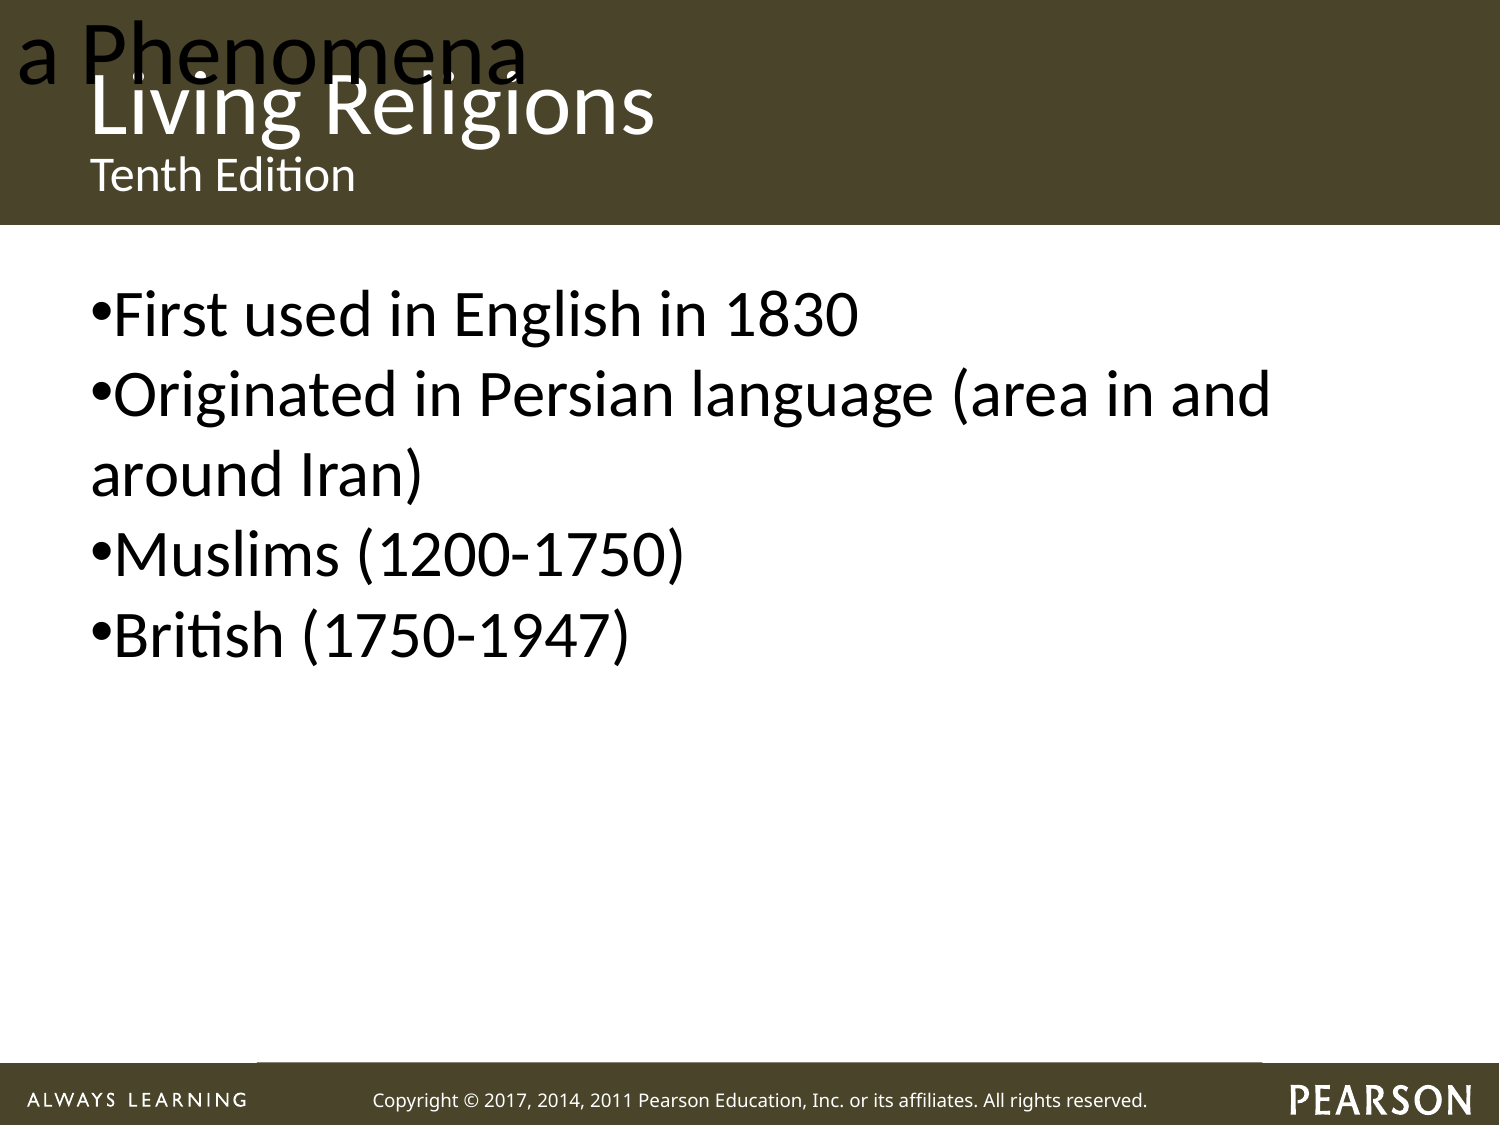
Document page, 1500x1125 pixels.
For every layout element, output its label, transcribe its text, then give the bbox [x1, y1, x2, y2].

list First used in English in 1830 Originated in Persian language (area in and around Iran) Muslims (1200-1750) British (1750-1947) [75, 262, 1425, 1005]
